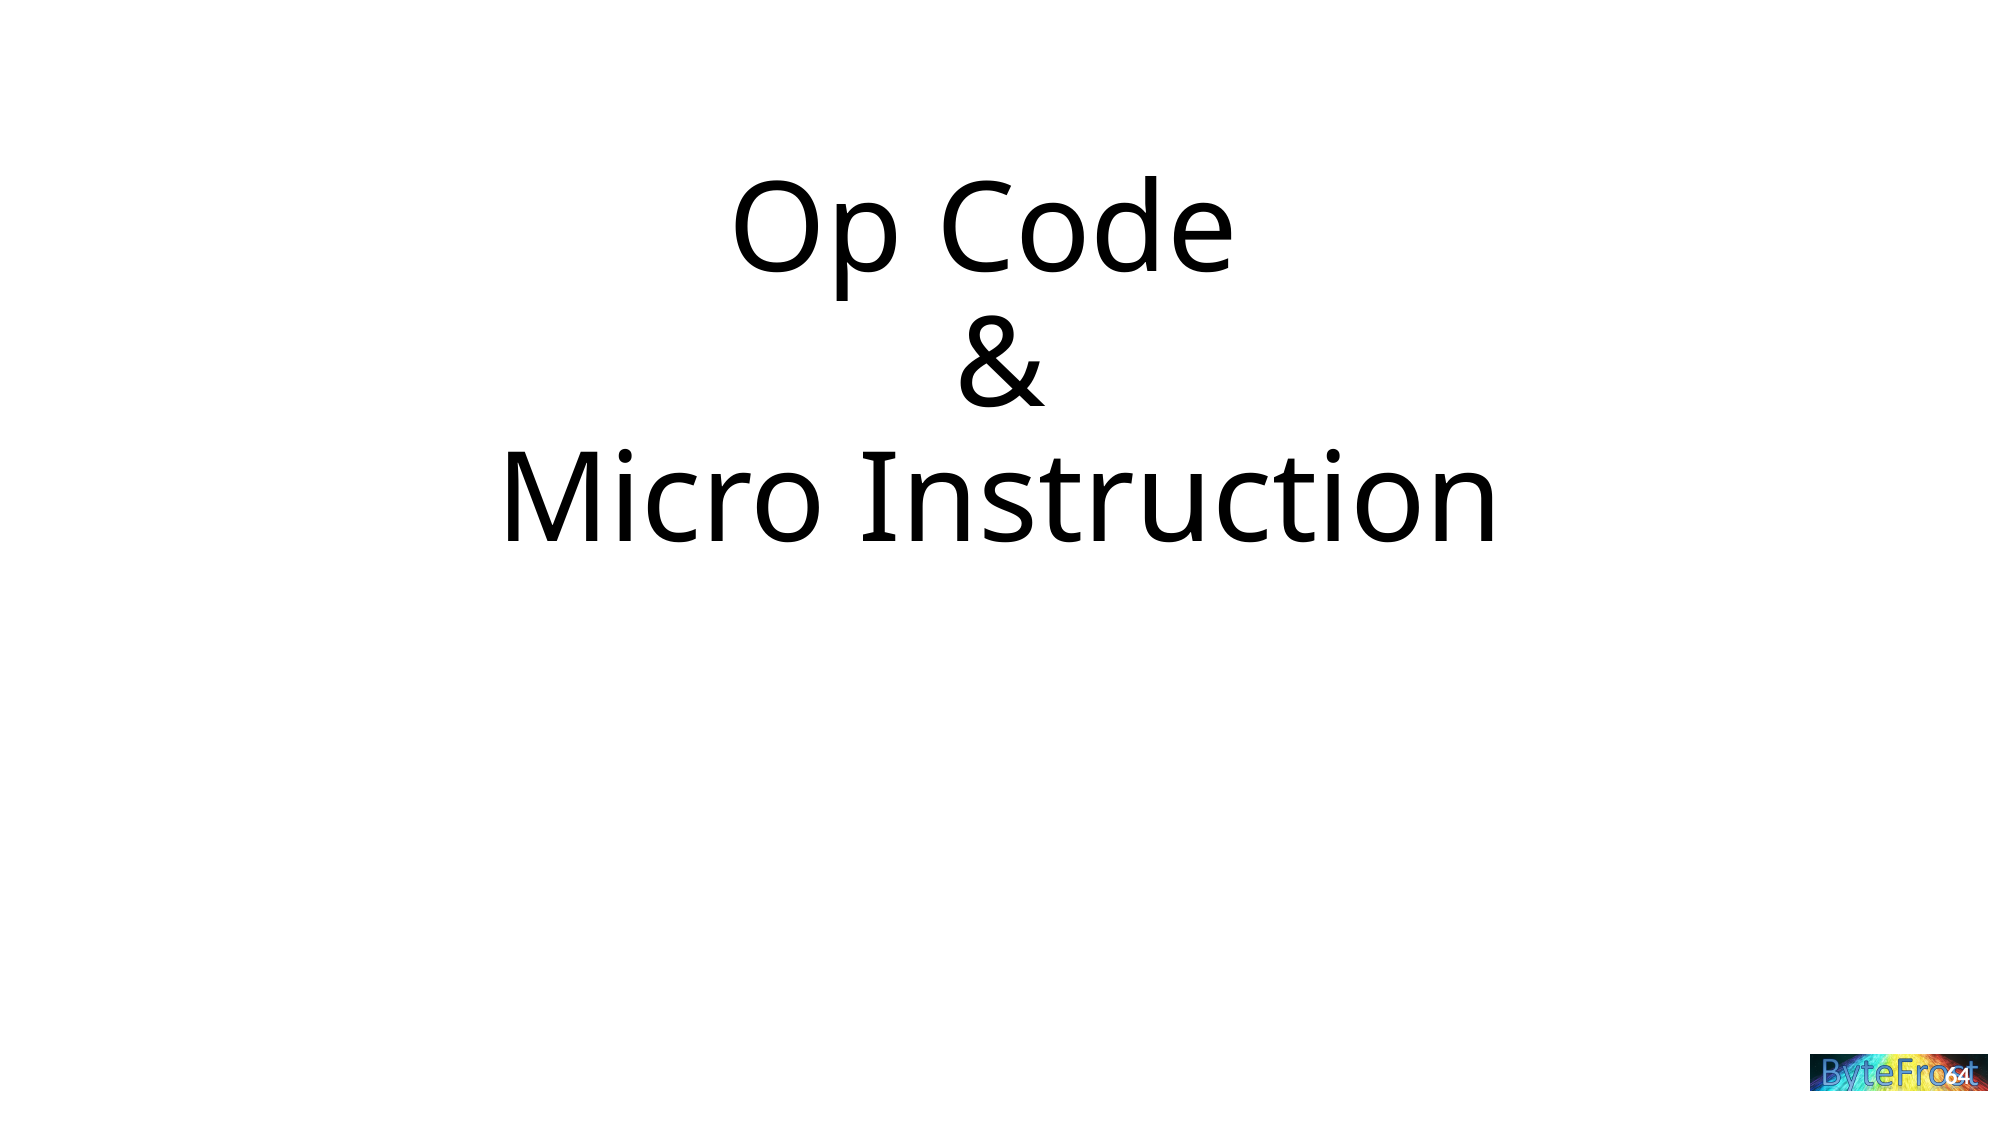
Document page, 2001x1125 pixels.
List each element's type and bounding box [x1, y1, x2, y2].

title [249, 184, 1750, 576]
text_box [1535, 1044, 2000, 1125]
picture [1810, 1054, 1988, 1091]
